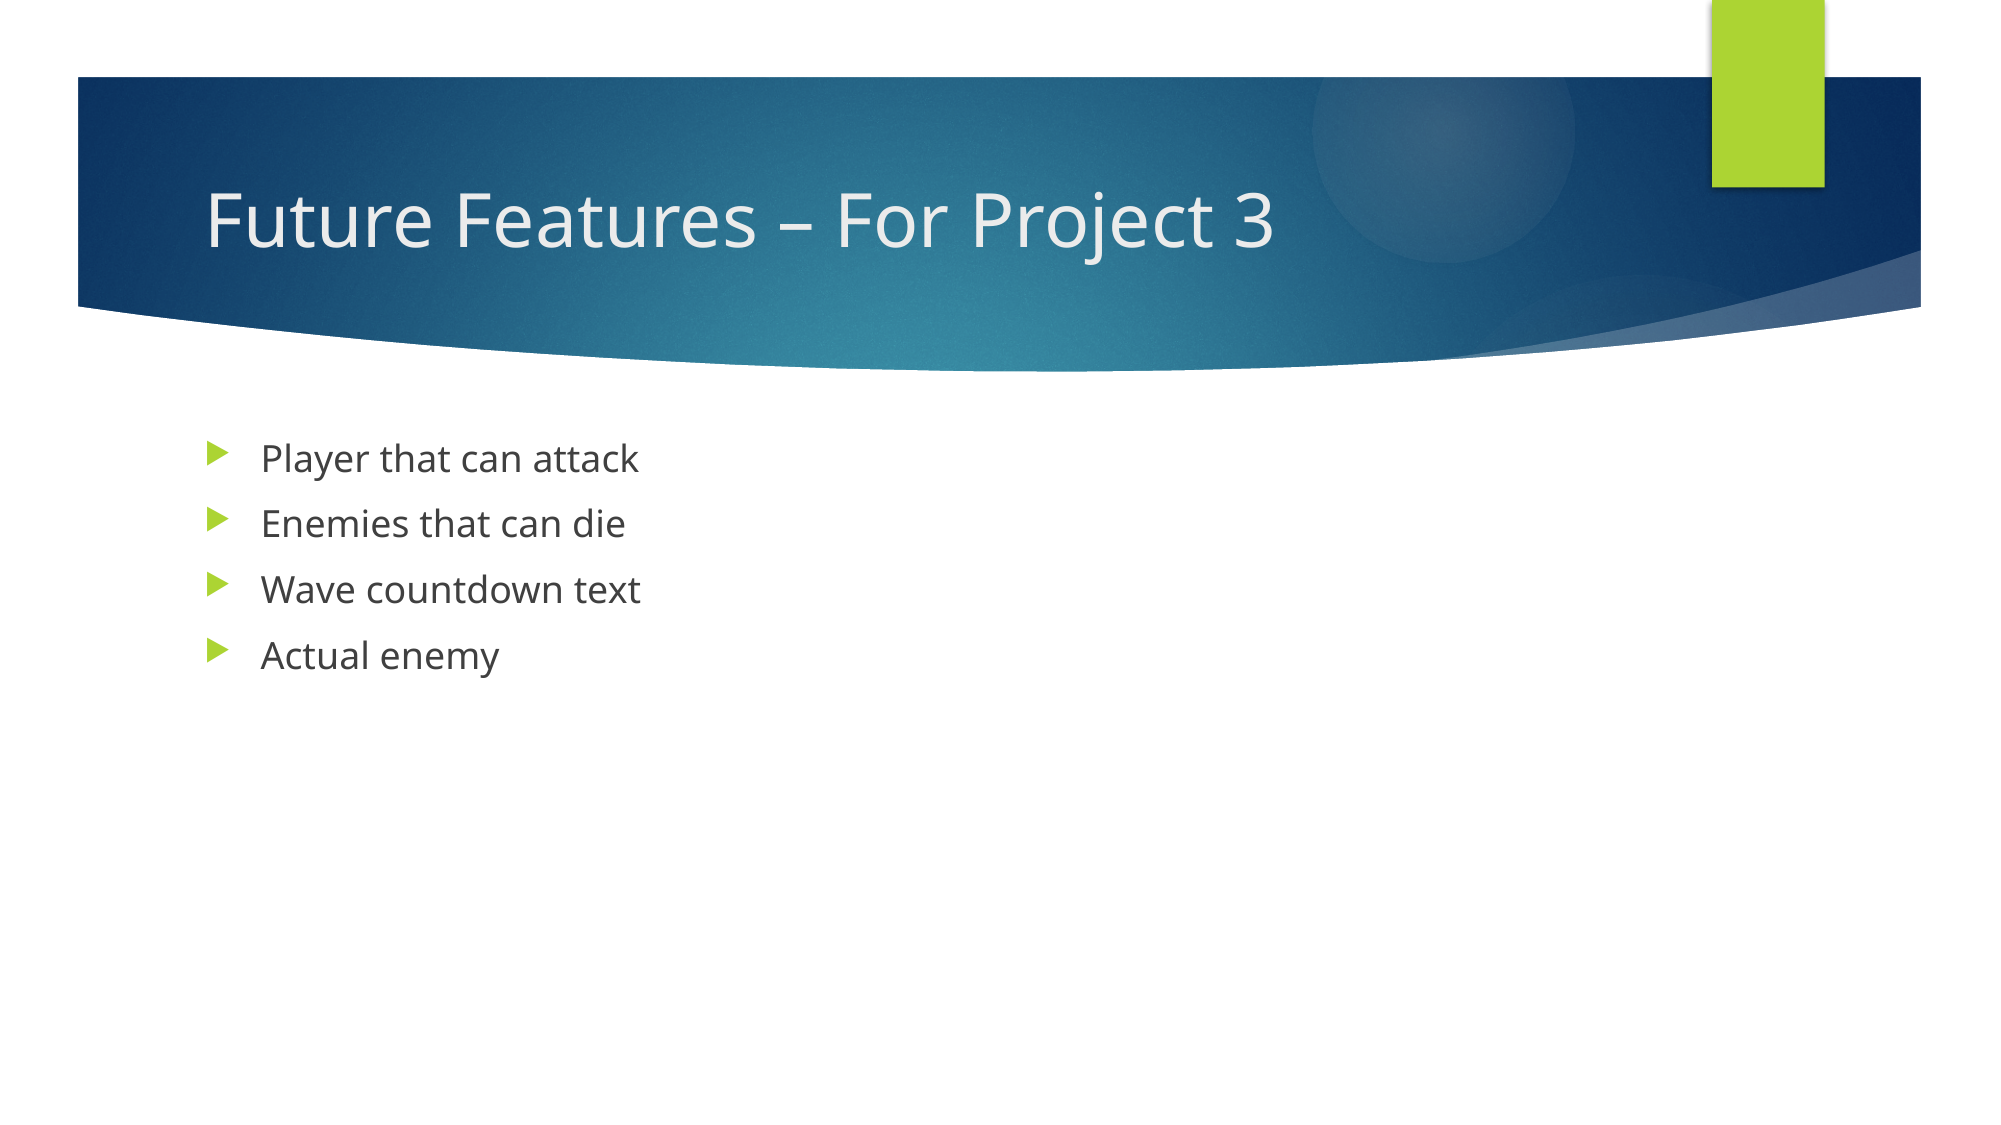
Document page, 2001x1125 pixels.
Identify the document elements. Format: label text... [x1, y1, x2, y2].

title Future Features – For Project 3 [189, 159, 1627, 276]
list Player that can attack Enemies that can die Wave countdown text Actual enemy [189, 427, 1627, 988]
